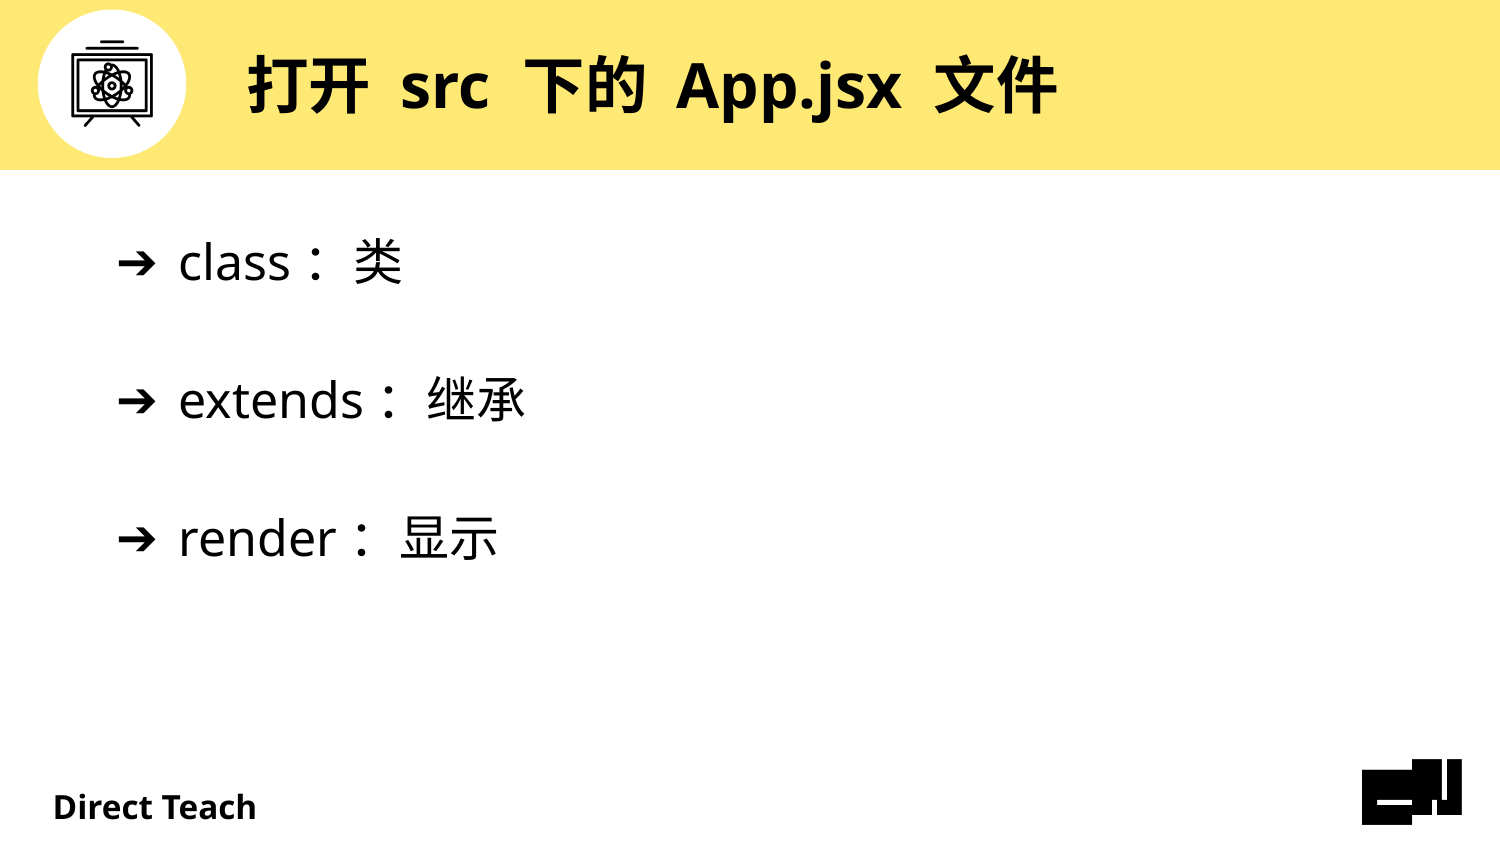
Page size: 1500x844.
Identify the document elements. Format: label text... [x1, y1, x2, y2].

picture [1362, 759, 1462, 825]
picture [67, 38, 157, 129]
list class：类 extends：继承 render：显示 [88, 206, 1425, 751]
title 打开 src 下的 App.jsx 文件 [231, 9, 1463, 158]
